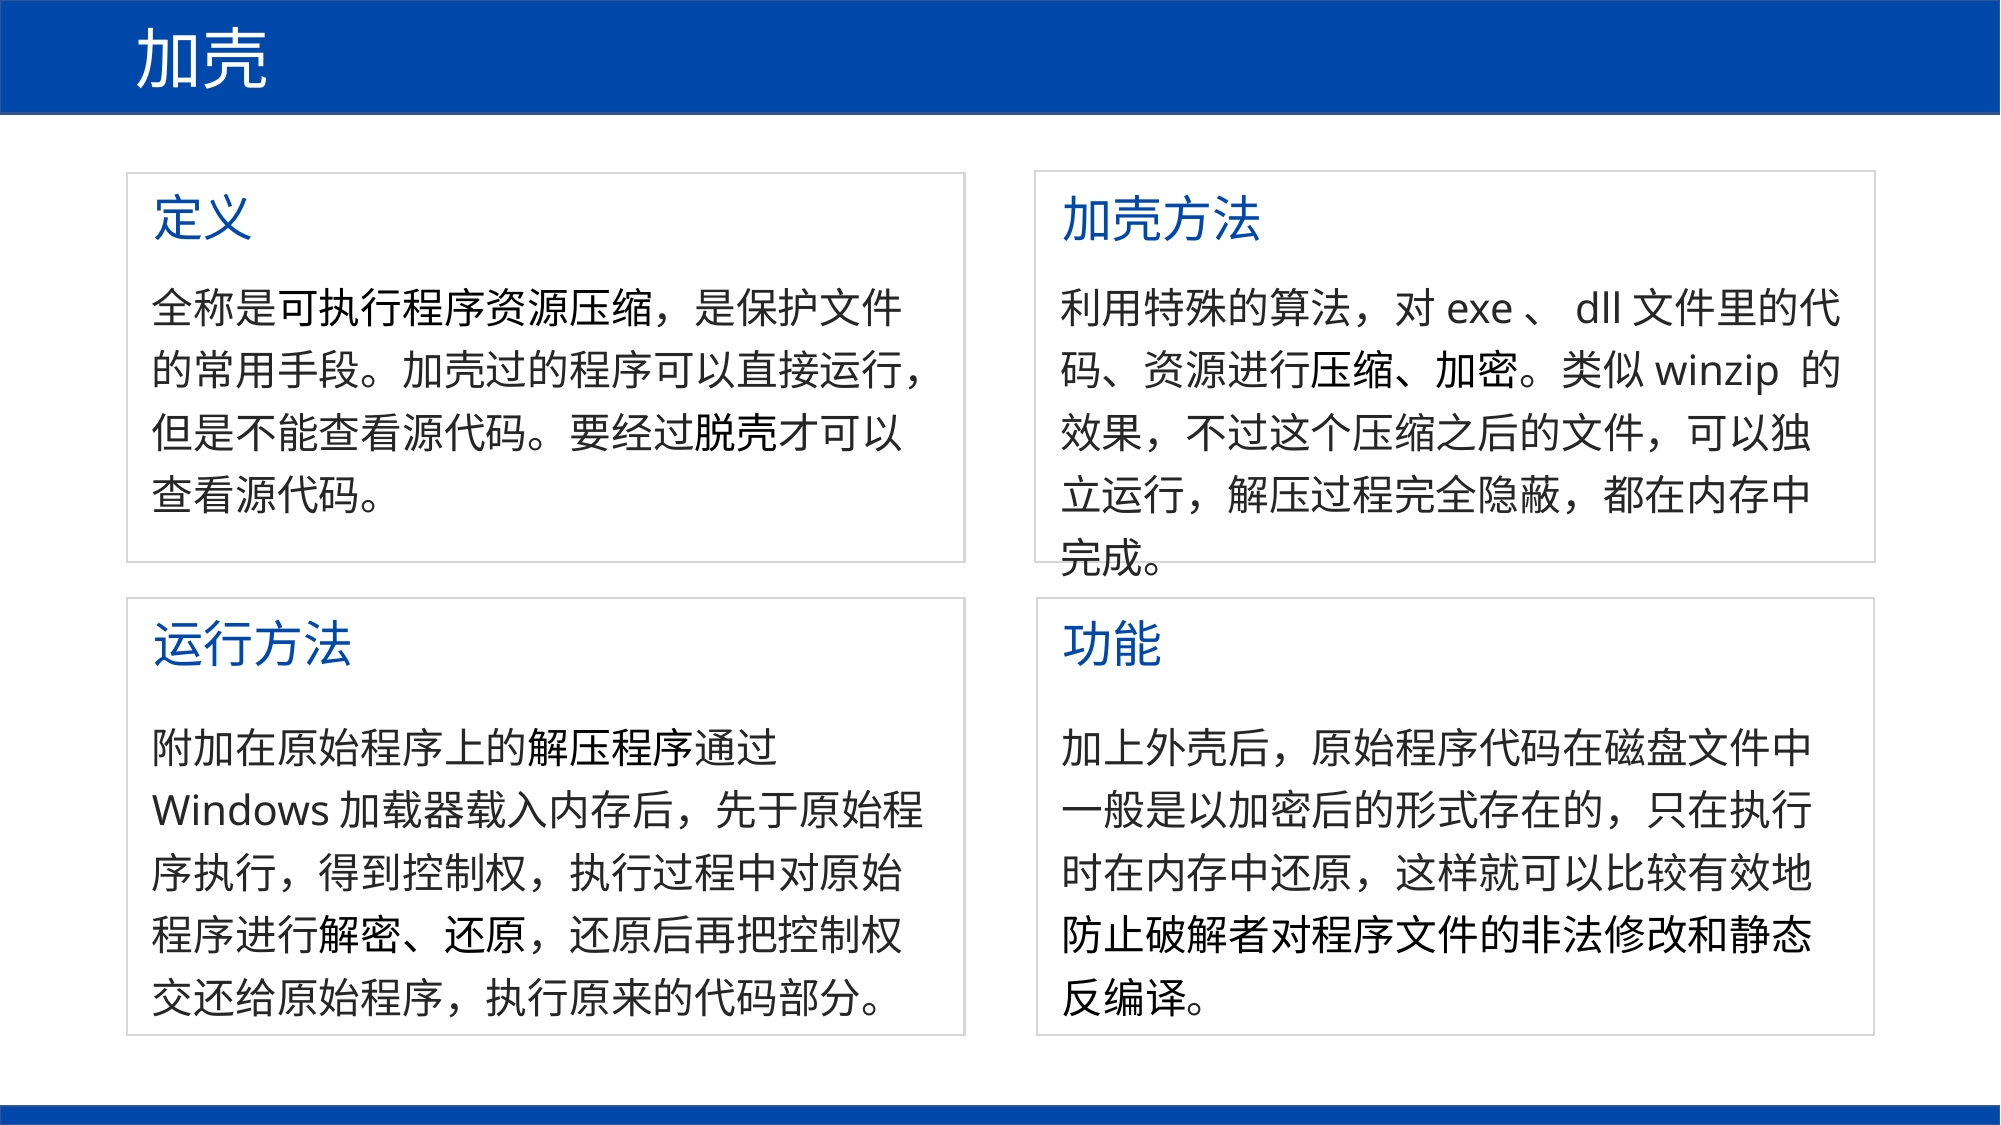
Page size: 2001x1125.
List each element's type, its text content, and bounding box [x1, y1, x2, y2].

text_box [126, 172, 966, 563]
text_box 利用特殊的算法，对exe、dll文件里的代码、资源进行压缩、加密。类似winzip 的效果，不过这个压缩之后的文件，可以独立运行，解压过程完全隐蔽，都在内存中完成。 [1045, 261, 1863, 590]
text_box 功能 [1048, 605, 1178, 680]
text_box [0, 1105, 2000, 1125]
text_box 定义 [138, 179, 269, 255]
text_box 加上外壳后，原始程序代码在磁盘文件中一般是以加密后的形式存在的，只在执行时在内存中还原，这样就可以比较有效地防止破解者对程序文件的非法修改和静态反编译。 [1046, 701, 1865, 1029]
text_box 全称是可执行程序资源压缩，是保护文件的常用手段。加壳过的程序可以直接运行，但是不能查看源代码。要经过脱壳才可以查看源代码。 [137, 261, 955, 527]
text_box [1036, 597, 1875, 1036]
text_box 运行方法 [138, 605, 369, 680]
text_box 加壳方法 [1047, 179, 1278, 255]
text_box 附加在原始程序上的解压程序通过Windows加载器载入内存后，先于原始程序执行，得到控制权，执行过程中对原始程序进行解密、还原，还原后再把控制权交还给原始程序，执行原来的代码部分。 [137, 701, 955, 1029]
text_box [126, 597, 966, 1036]
text_box 加壳 [0, 0, 2000, 115]
text_box [1034, 170, 1876, 563]
